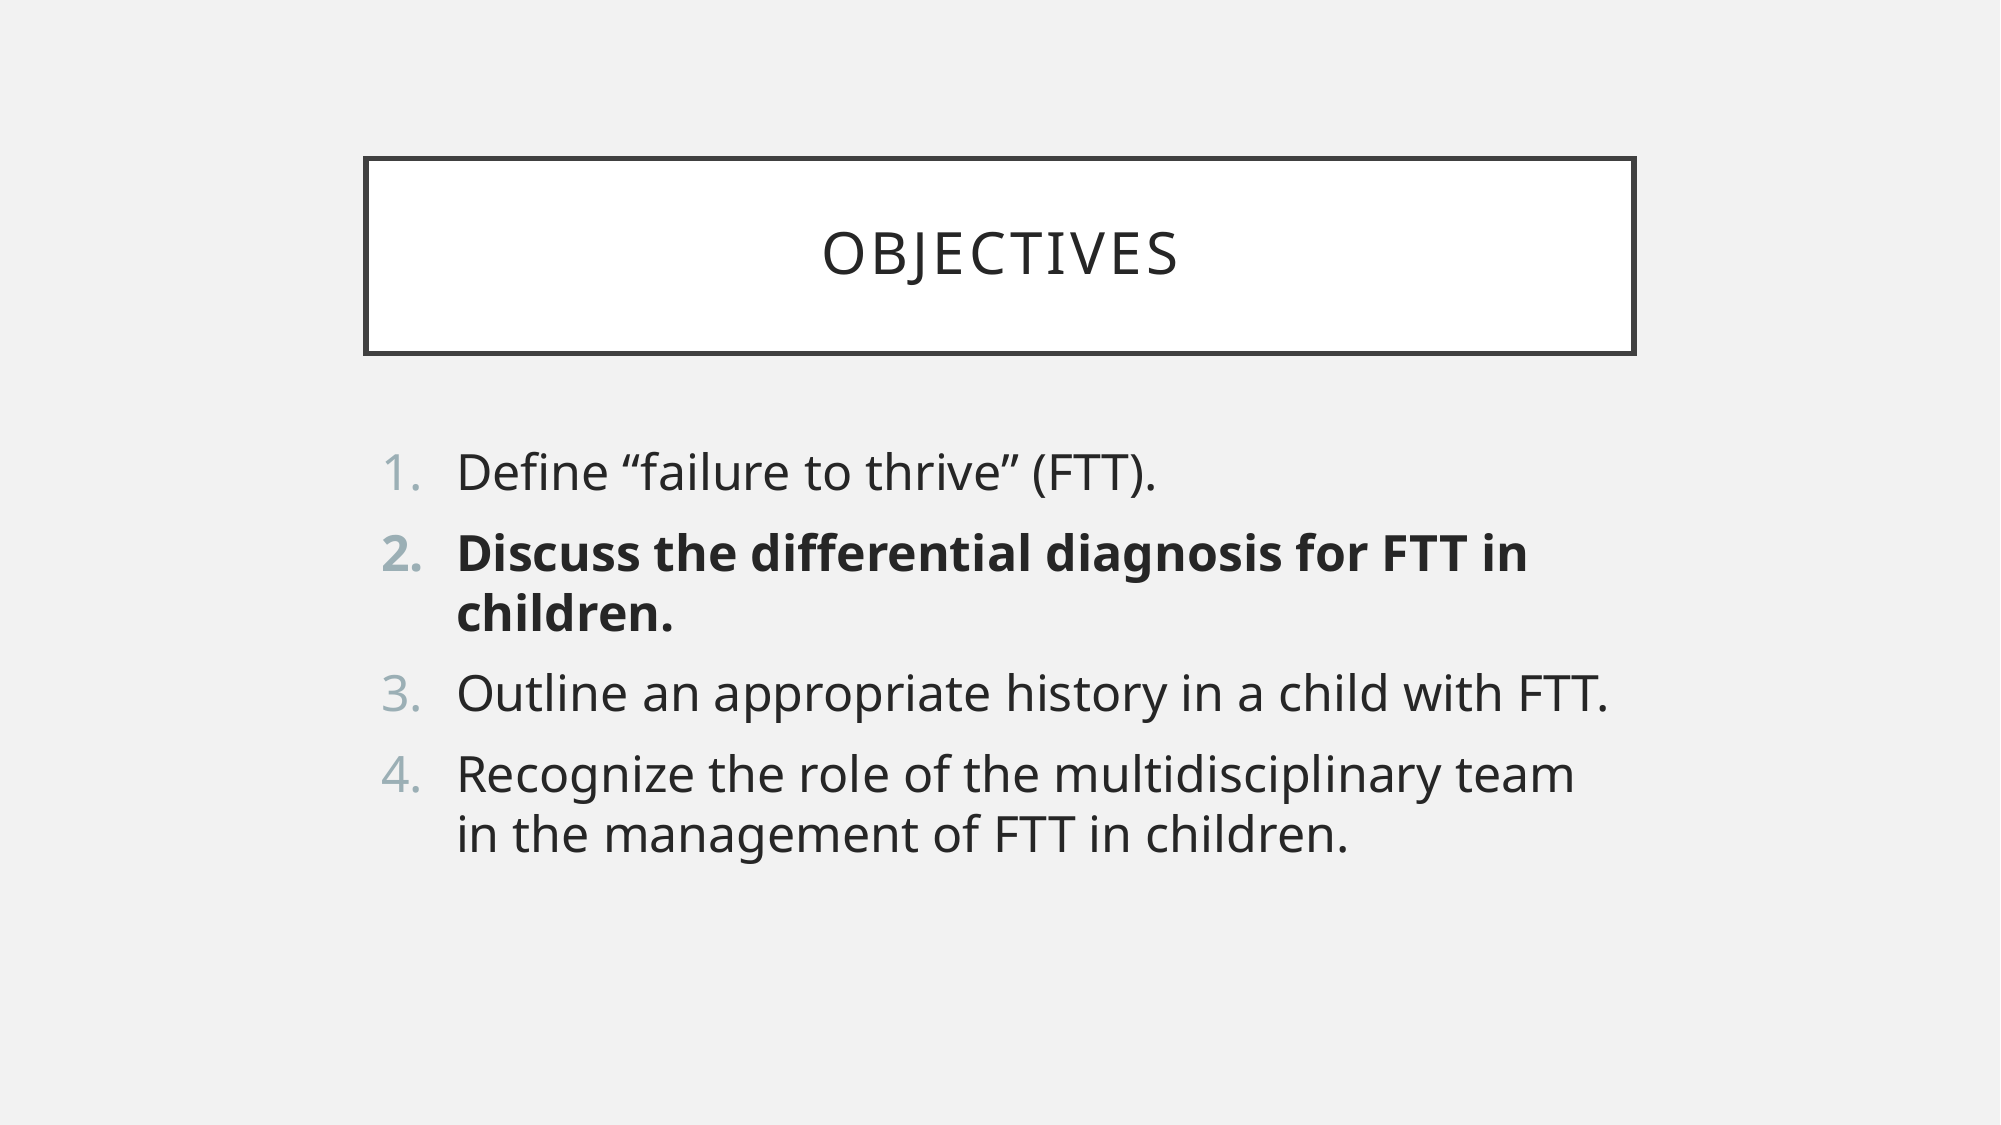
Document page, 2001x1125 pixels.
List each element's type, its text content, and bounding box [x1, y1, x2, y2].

list Define “failure to thrive” (FTT). Discuss the differential diagnosis for FTT in children. Outline an appropriate history in a child with FTT. Recognize the role of the multidisciplinary team in the management of FTT in children. [366, 432, 1634, 942]
title Objectives [363, 156, 1637, 356]
